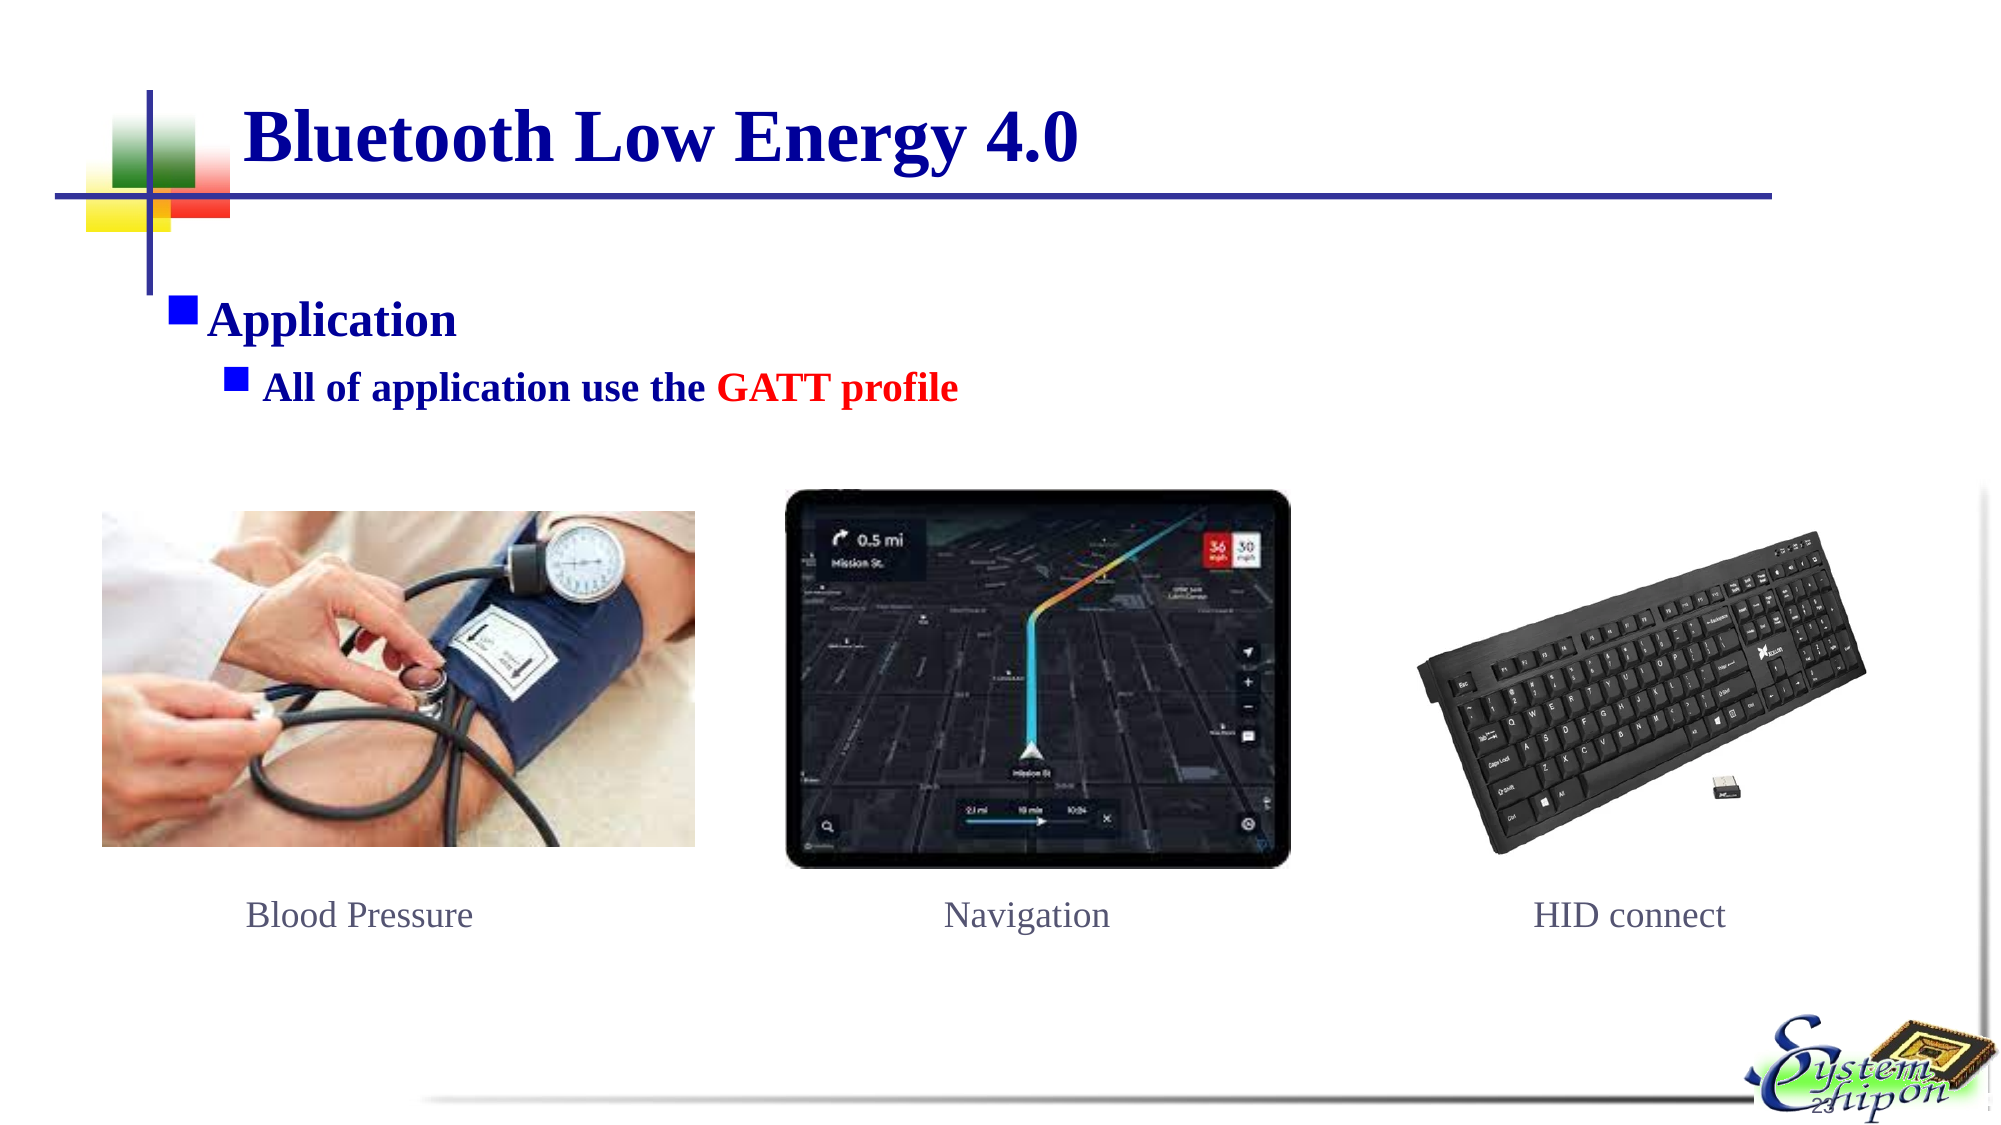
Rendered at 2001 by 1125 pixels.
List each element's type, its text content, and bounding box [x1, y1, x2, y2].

picture [409, 1093, 1433, 1106]
picture [102, 511, 695, 848]
picture [784, 489, 1291, 870]
text_box Navigation [872, 882, 1291, 988]
picture [1740, 479, 2000, 1125]
picture [153, 200, 230, 232]
title Bluetooth Low Energy 4.0 [228, 54, 1850, 209]
picture [153, 113, 228, 193]
text_box Blood Pressure [174, 882, 592, 988]
list Application All of application use the GATT profile [149, 278, 1850, 1025]
slide_number 23 [1433, 1049, 1851, 1125]
picture [1416, 466, 1867, 918]
picture [86, 113, 146, 193]
text_box HID connect [1462, 882, 1880, 988]
picture [86, 200, 146, 232]
